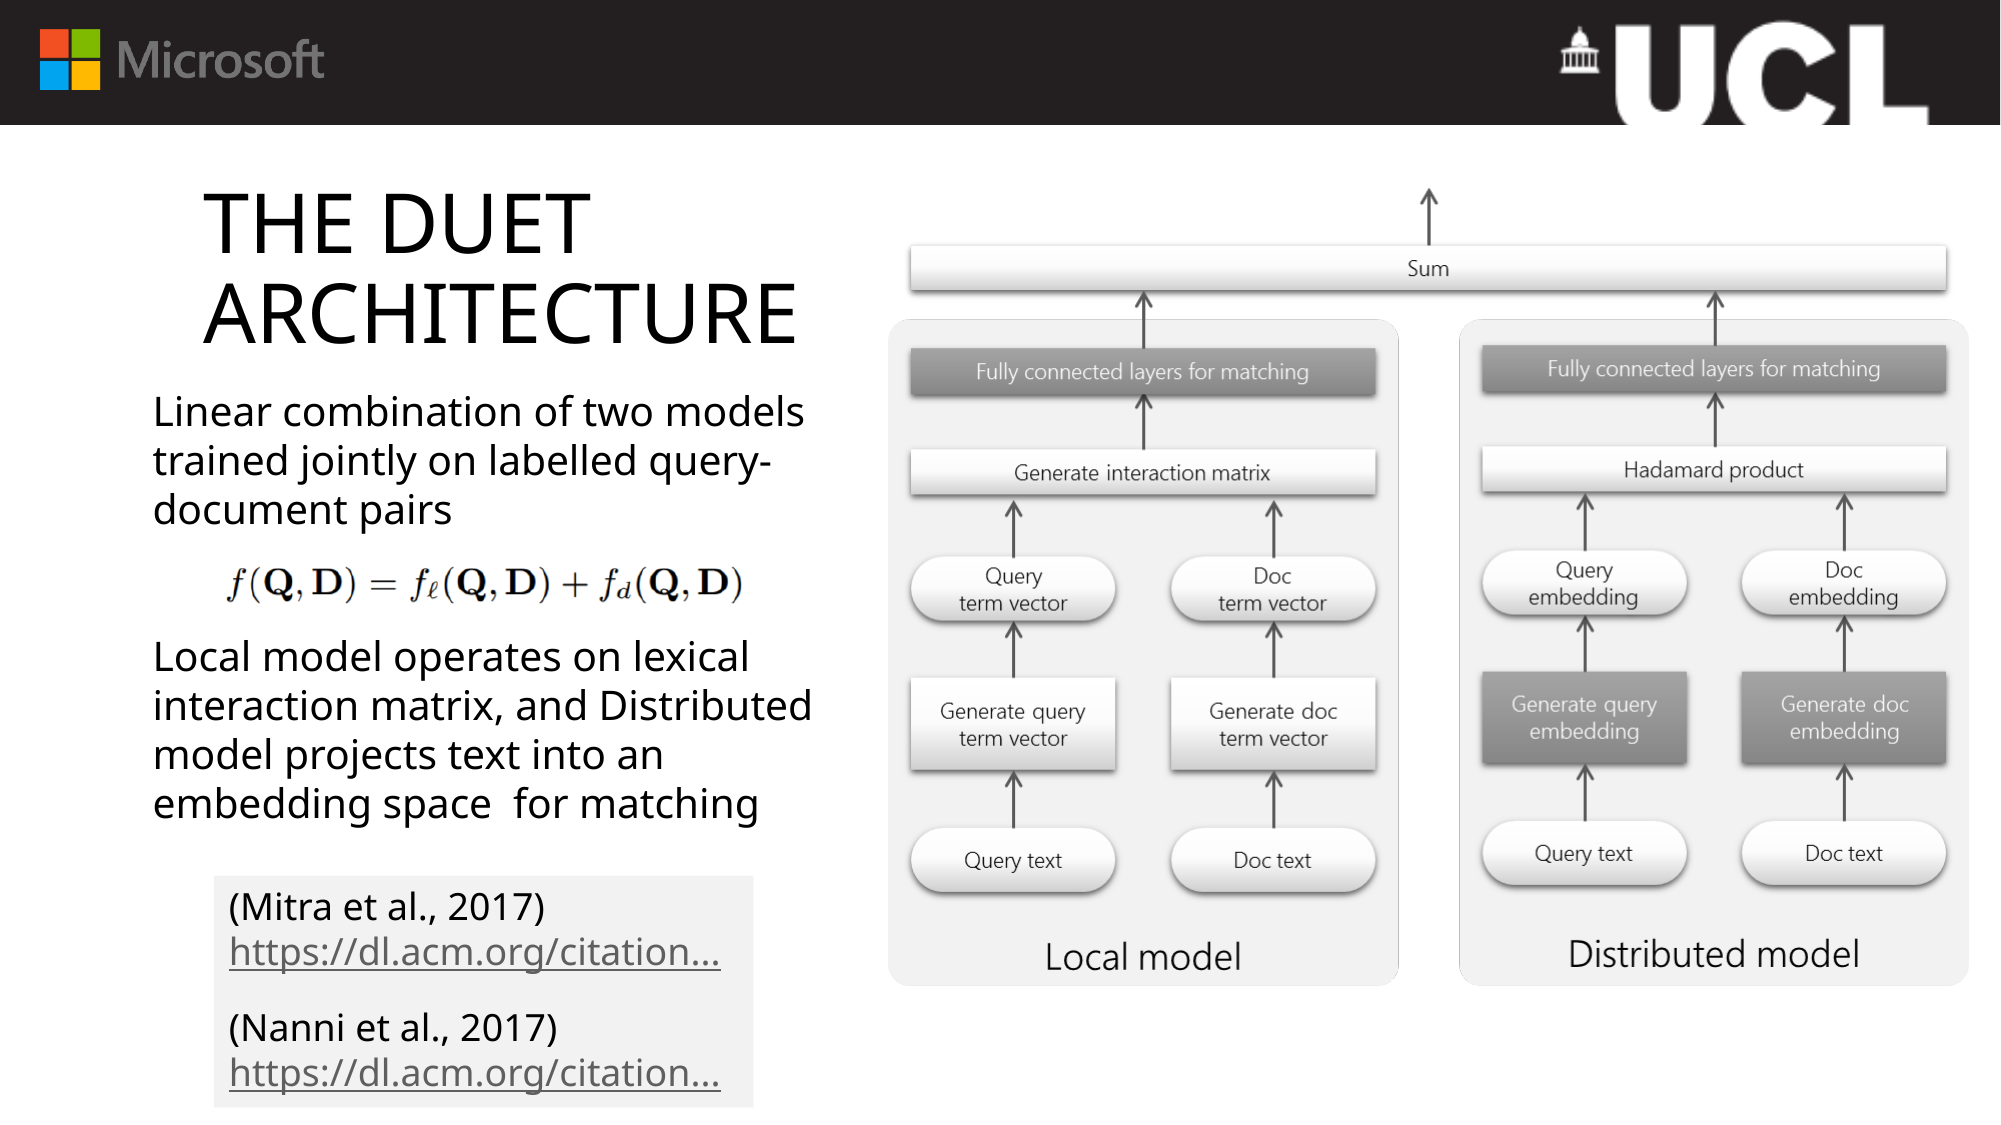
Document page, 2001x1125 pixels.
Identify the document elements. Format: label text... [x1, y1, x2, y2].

picture [887, 171, 1969, 1002]
title The Duet architecture [188, 99, 821, 369]
picture [219, 548, 748, 626]
picture [0, 0, 363, 126]
text_box (Mitra et al., 2017) https://dl.acm.org/citation... (Nanni et al., 2017) https://dl.acm.org/citation... [213, 875, 754, 1108]
list Linear combination of two models trained jointly on labelled query-document pairs Local model operates on lexical interaction matrix, and Distributed model projects text into an embedding space for matching [137, 377, 830, 849]
